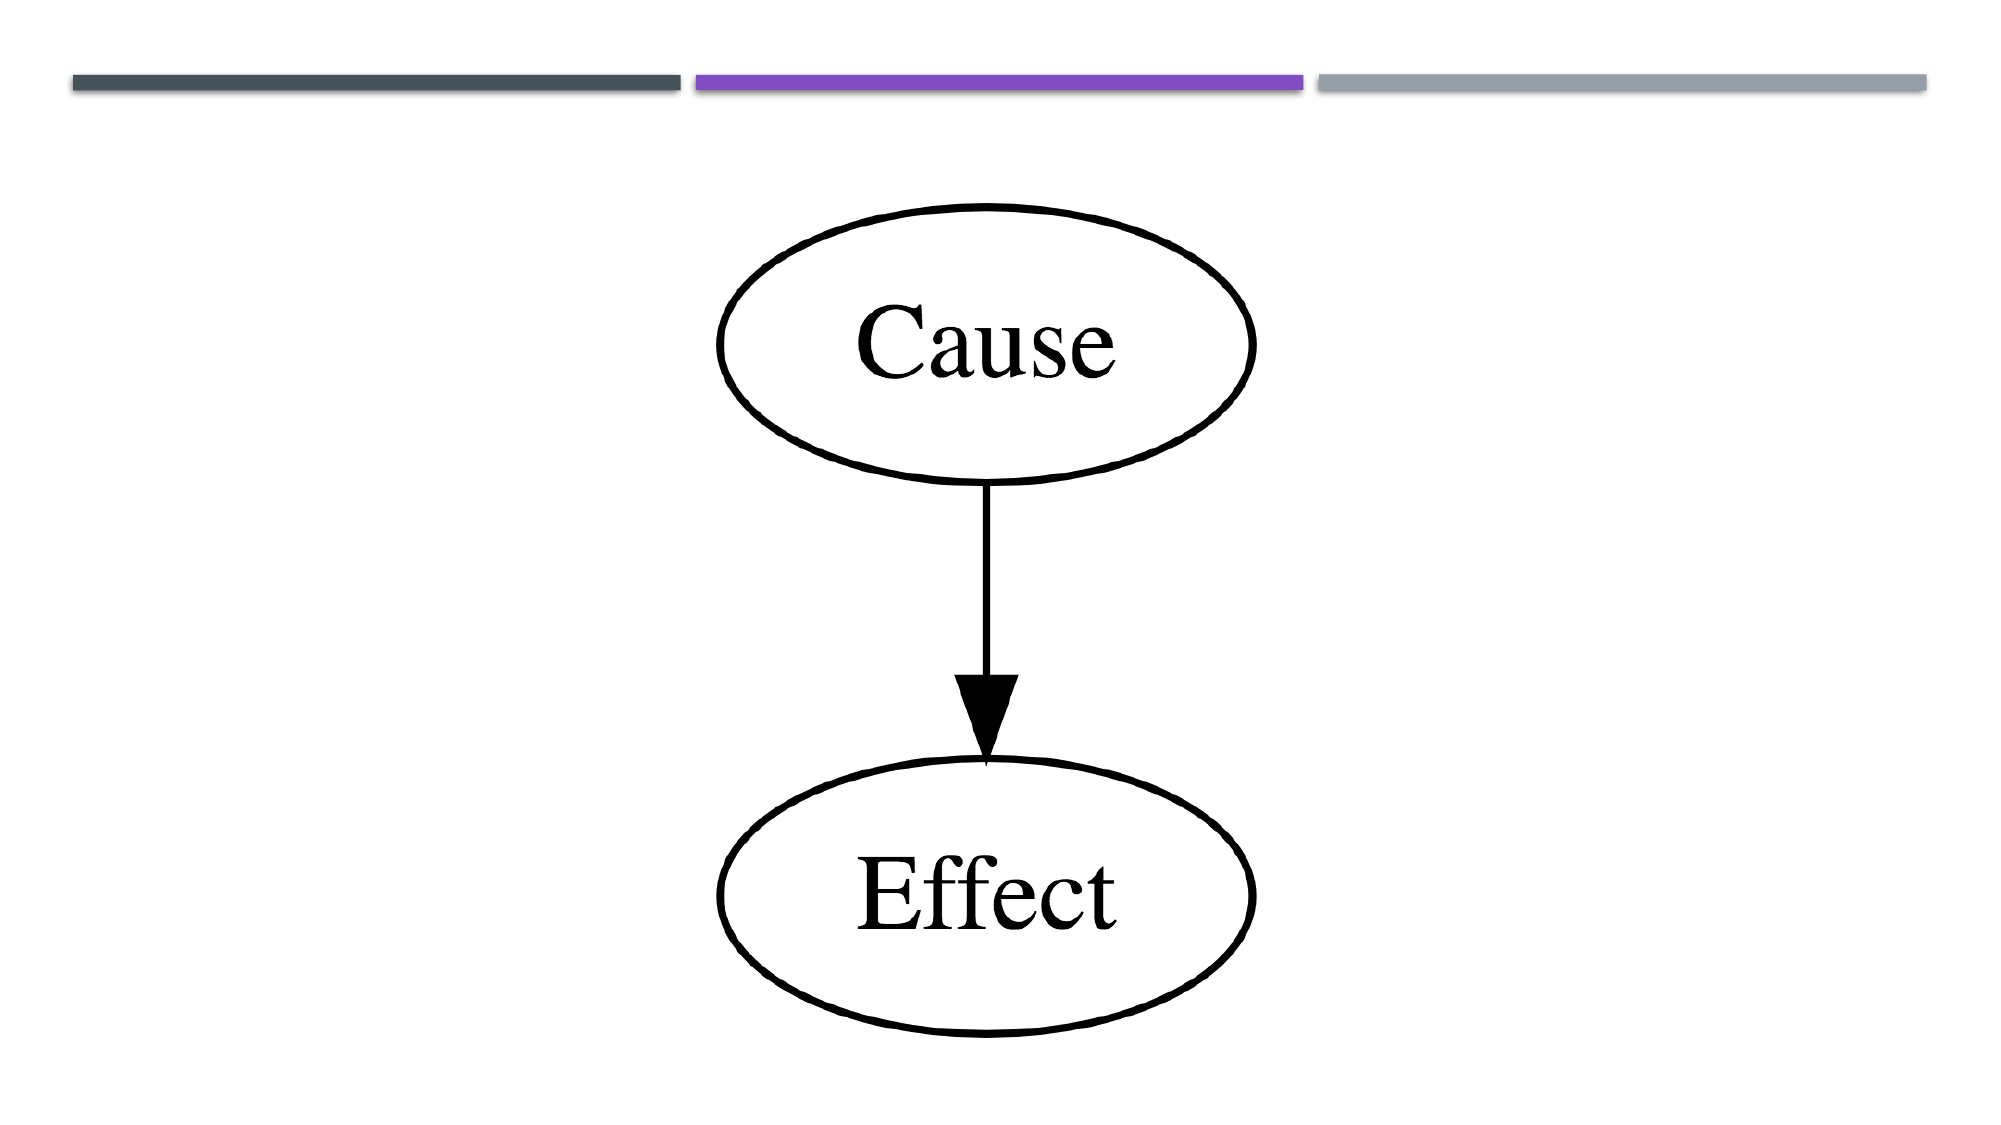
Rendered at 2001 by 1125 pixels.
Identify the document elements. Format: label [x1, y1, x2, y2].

list [563, 153, 1370, 1079]
